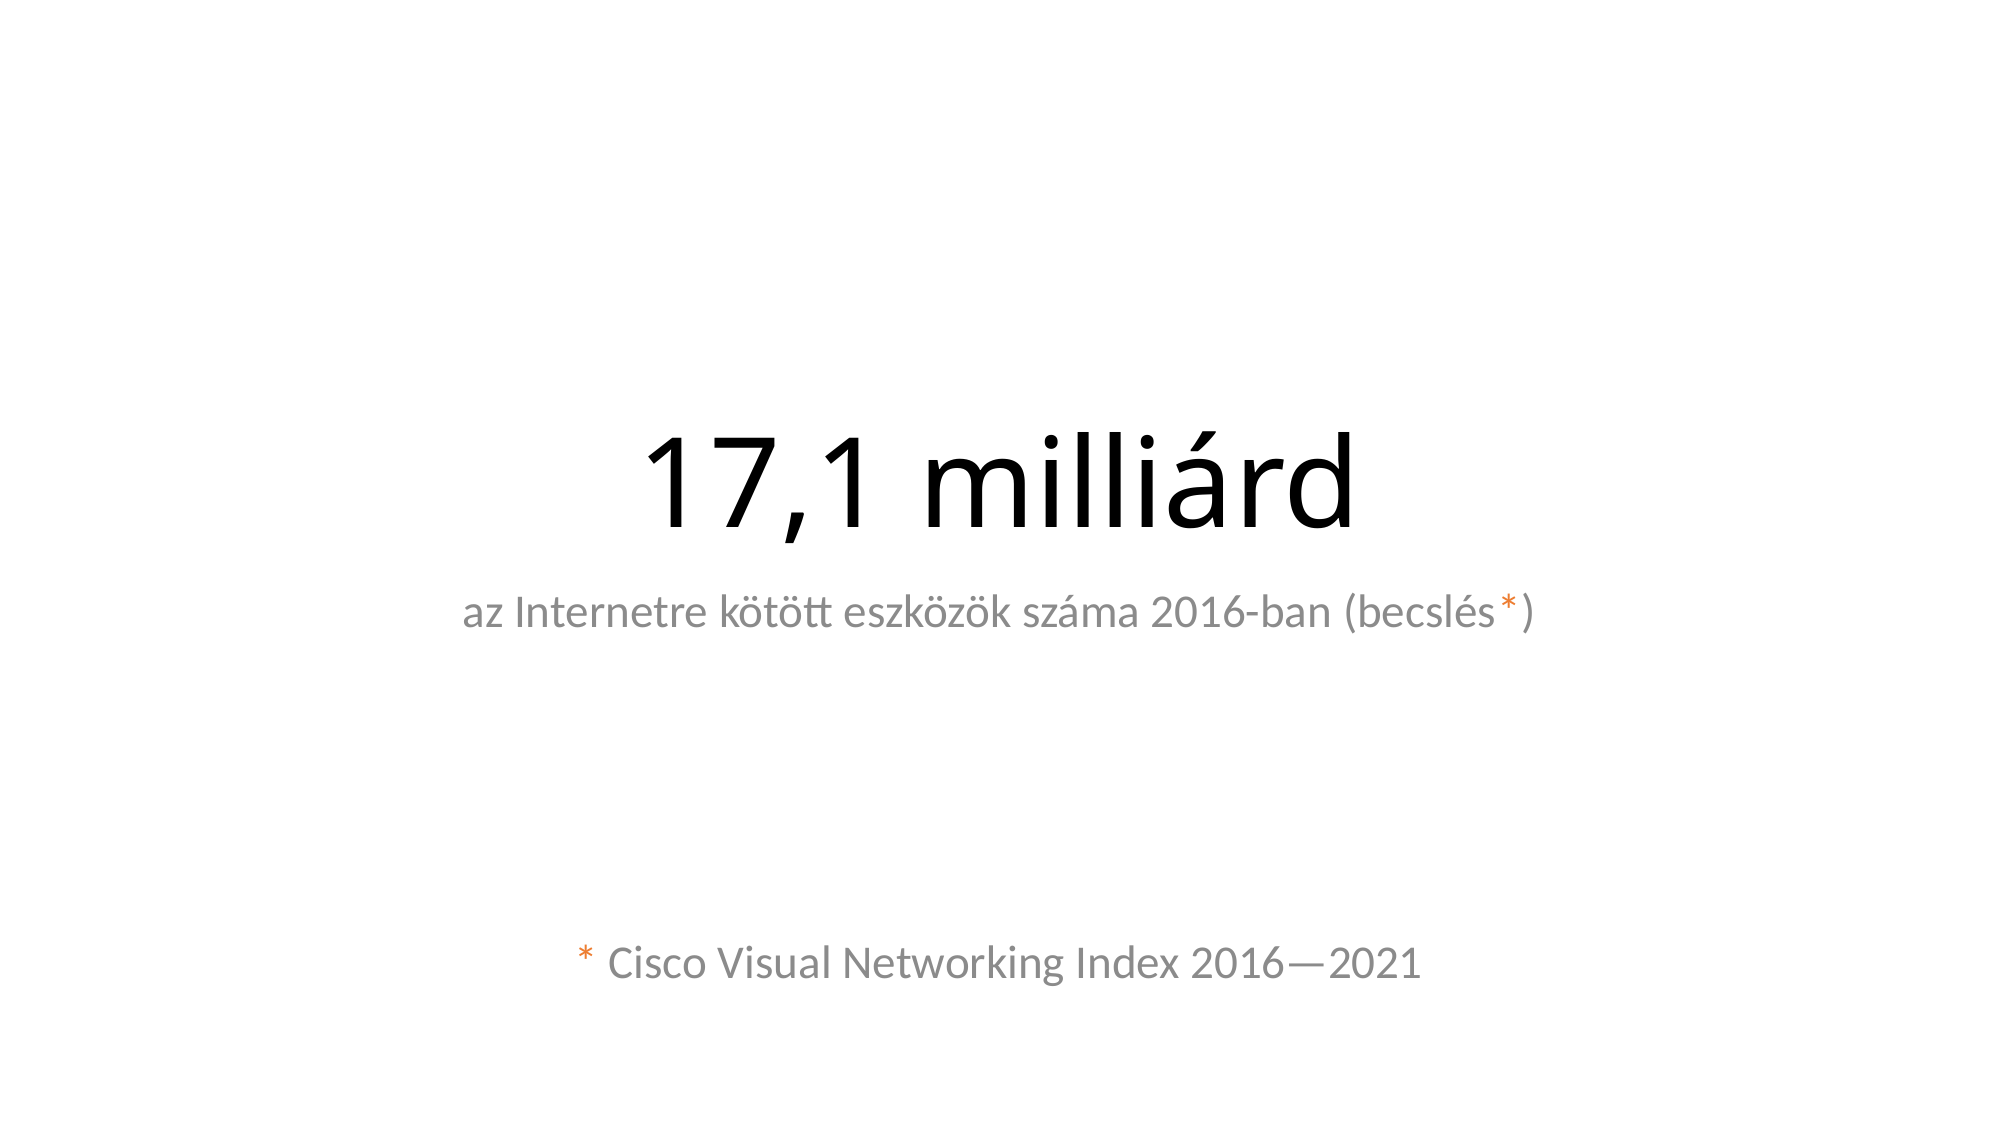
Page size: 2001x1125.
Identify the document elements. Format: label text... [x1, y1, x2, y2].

list az Internetre kötött eszközök száma 2016-ban (becslés*) * Cisco Visual Networking Index 2016—2021 [136, 579, 1862, 999]
title 17,1 milliárd [136, 280, 1862, 563]
